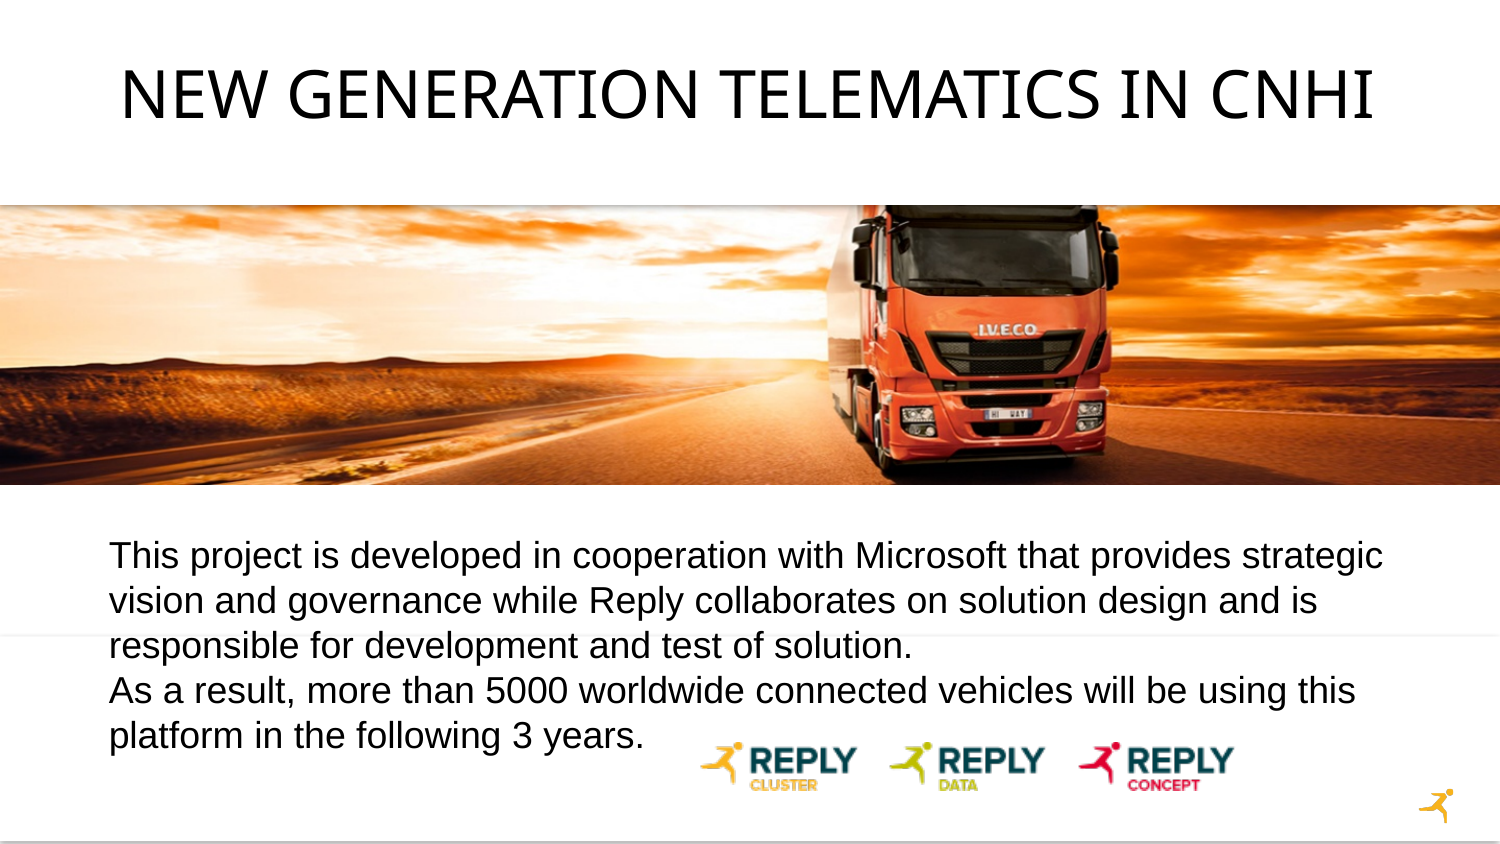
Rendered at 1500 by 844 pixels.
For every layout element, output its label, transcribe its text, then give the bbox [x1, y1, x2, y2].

text_box [0, 0, 1500, 150]
picture [1075, 742, 1239, 791]
picture [887, 742, 1051, 791]
picture [0, 150, 1500, 485]
title NEW GENERATION TELEMATICS IN CNHI [94, 66, 1402, 111]
text_box This project is developed in cooperation with Microsoft that provides strategic vision and governance while Reply collaborates on solution design and is responsible for development and test of solution. As a result, more than 5000 worldwide connected vehicles will be using this platform in the following 3 years. [94, 524, 1402, 764]
picture [1406, 776, 1466, 836]
picture [698, 742, 862, 791]
